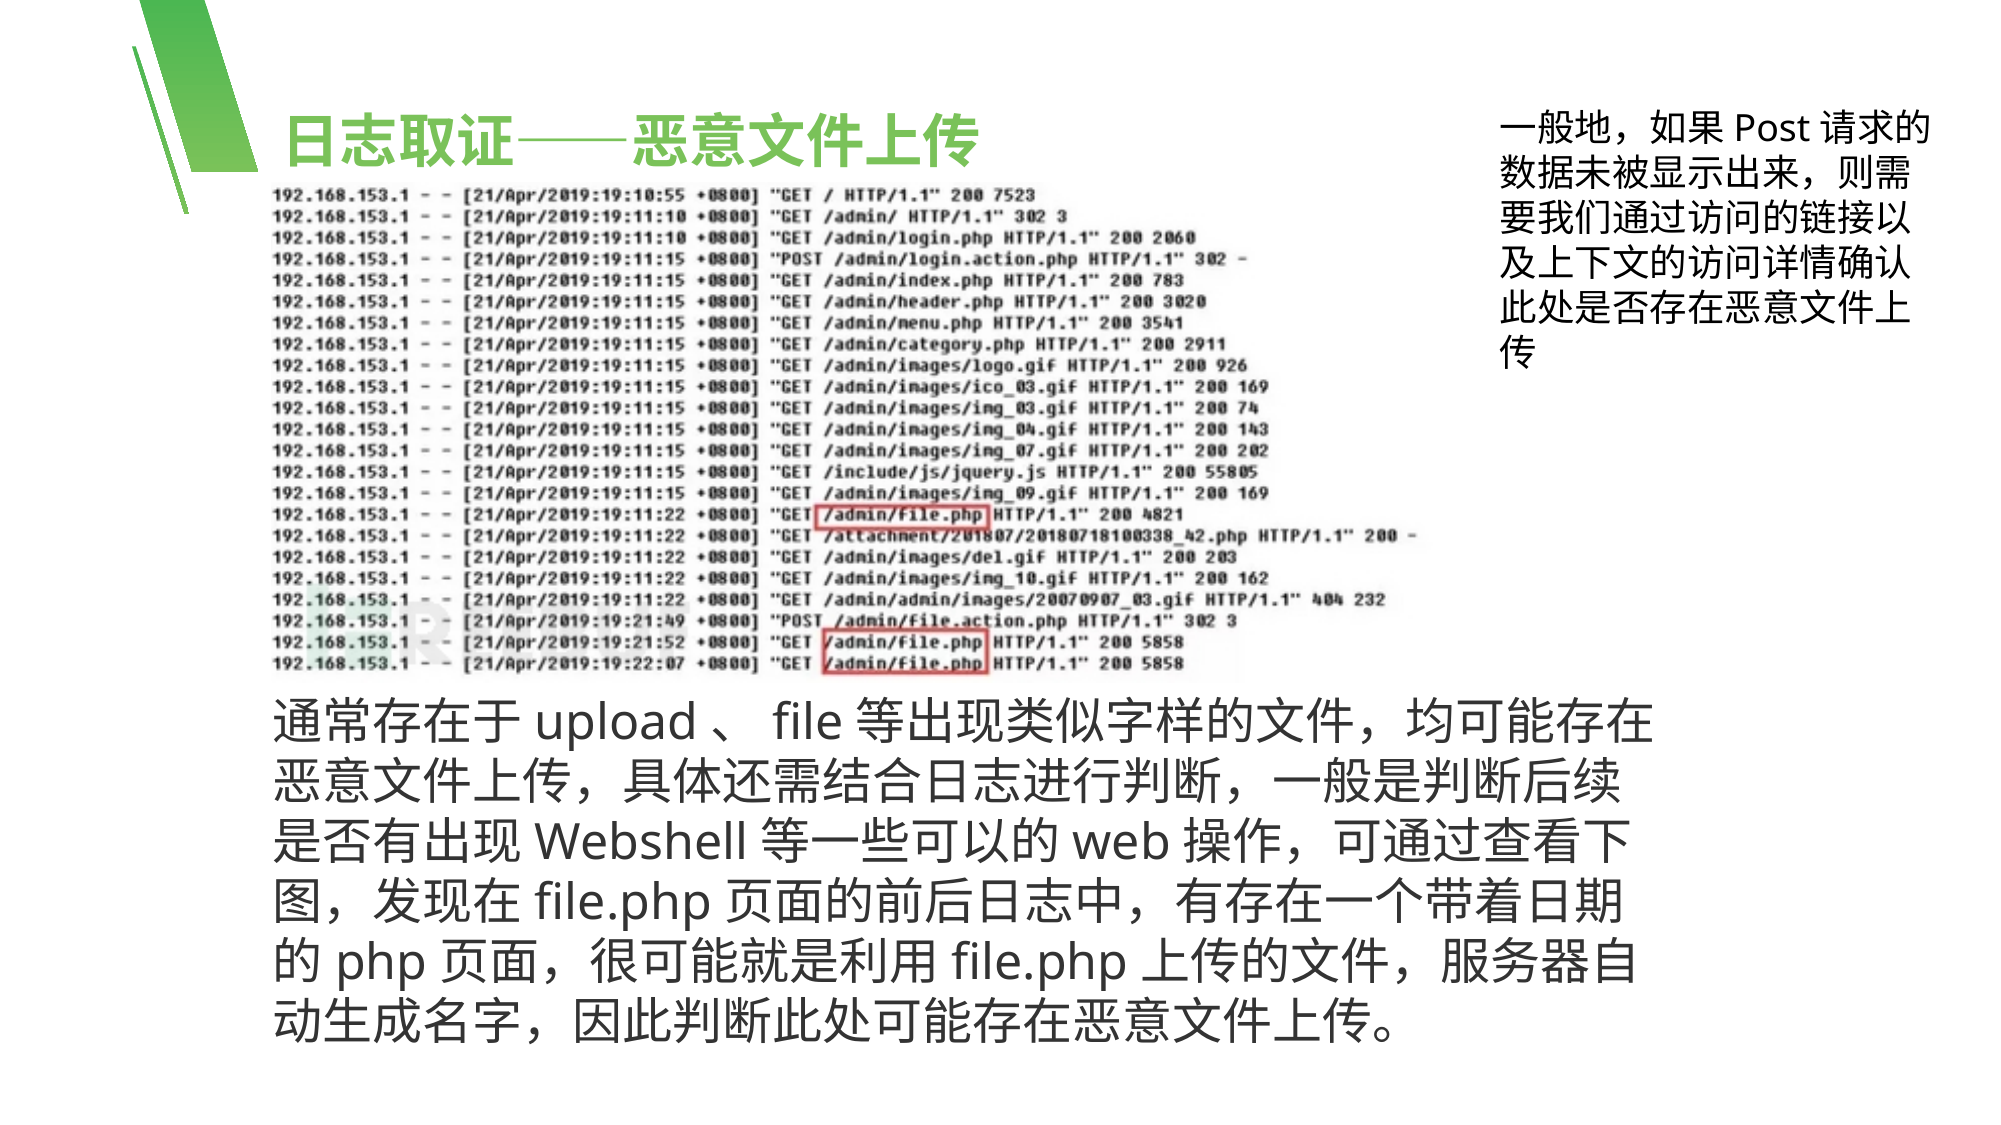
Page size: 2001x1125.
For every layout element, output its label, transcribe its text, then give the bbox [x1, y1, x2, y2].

text_box 一般地，如果Post请求的数据未被显示出来，则需要我们通过访问的链接以及上下文的访问详情确认此处是否存在恶意文件上传 [1484, 96, 1949, 382]
text_box 通常存在于upload、file等出现类似字样的文件，均可能存在恶意文件上传，具体还需结合日志进行判断，一般是判断后续是否有出现Webshell等一些可以的web操作，可通过查看下图，发现在file.php页面的前后日志中，有存在一个带着日期的php页面，很可能就是利用file.php上传的文件，服务器自动生成名字，因此判断此处可能存在恶意文件上传。 [258, 682, 1681, 1057]
text_box 日志取证——恶意文件上传 [266, 96, 996, 182]
picture [271, 182, 1662, 683]
